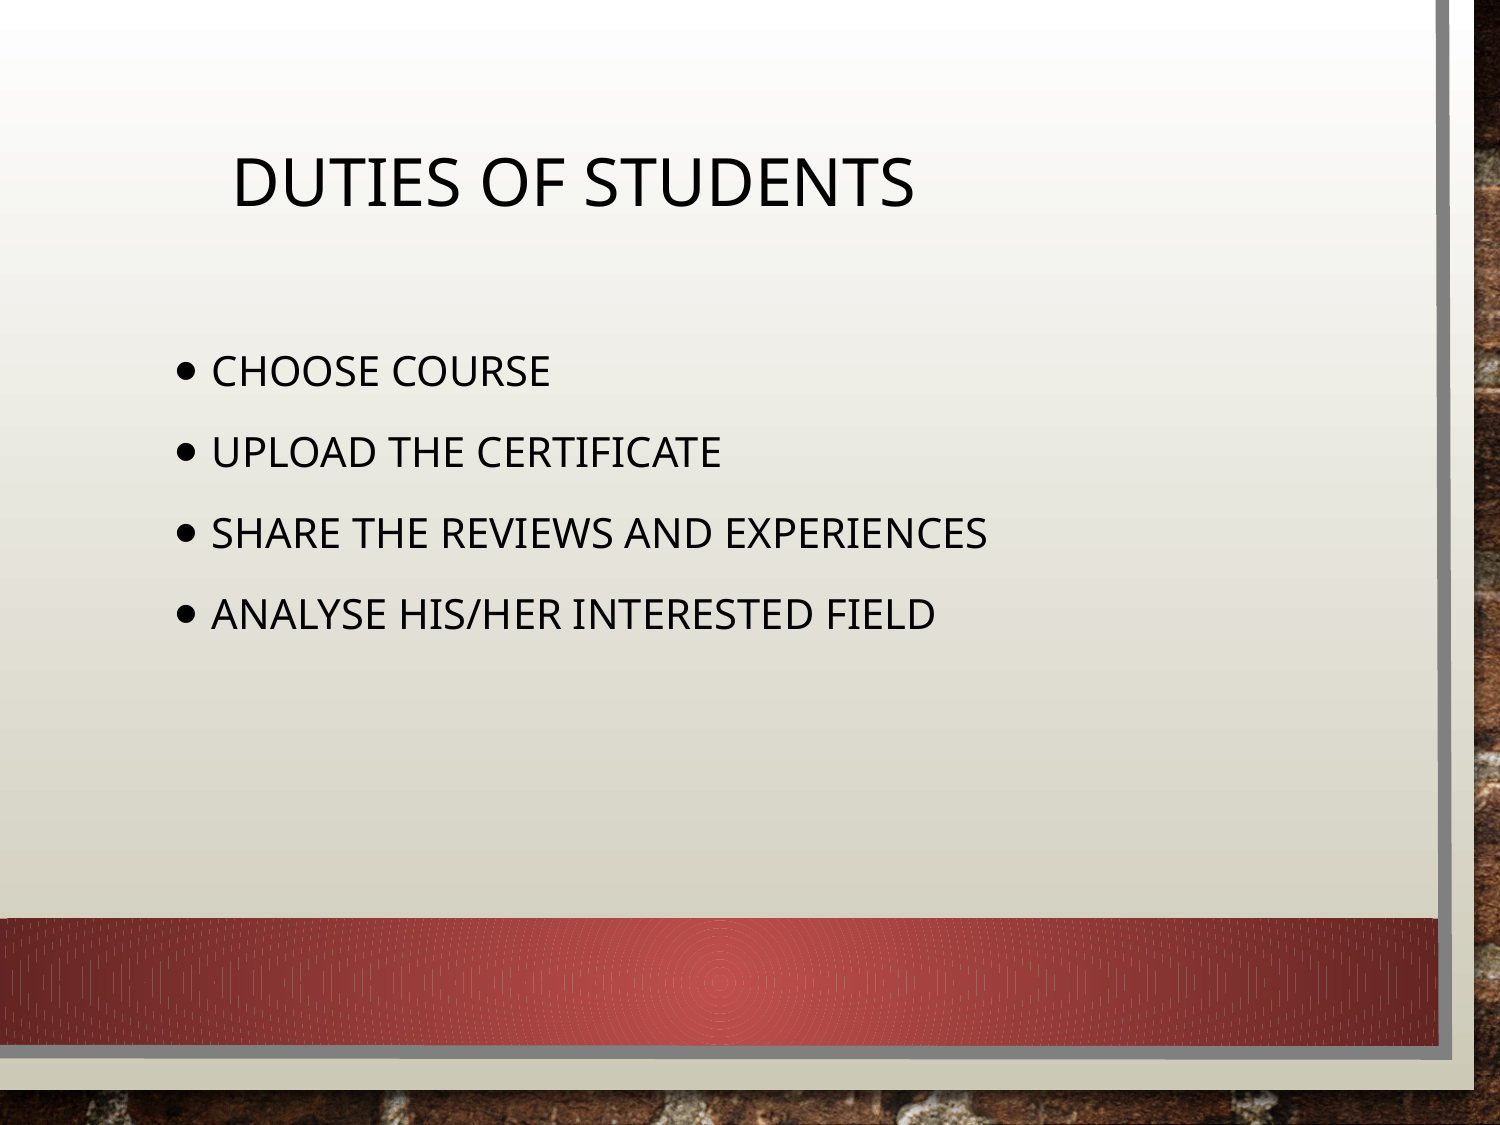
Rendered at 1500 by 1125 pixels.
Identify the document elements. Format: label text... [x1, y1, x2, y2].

title Duties of students [0, 90, 1214, 279]
list Choose course Upload the certificate Share the reviews and experiences Analyse his/her interested field [159, 255, 1439, 799]
picture [0, 0, 1500, 1125]
